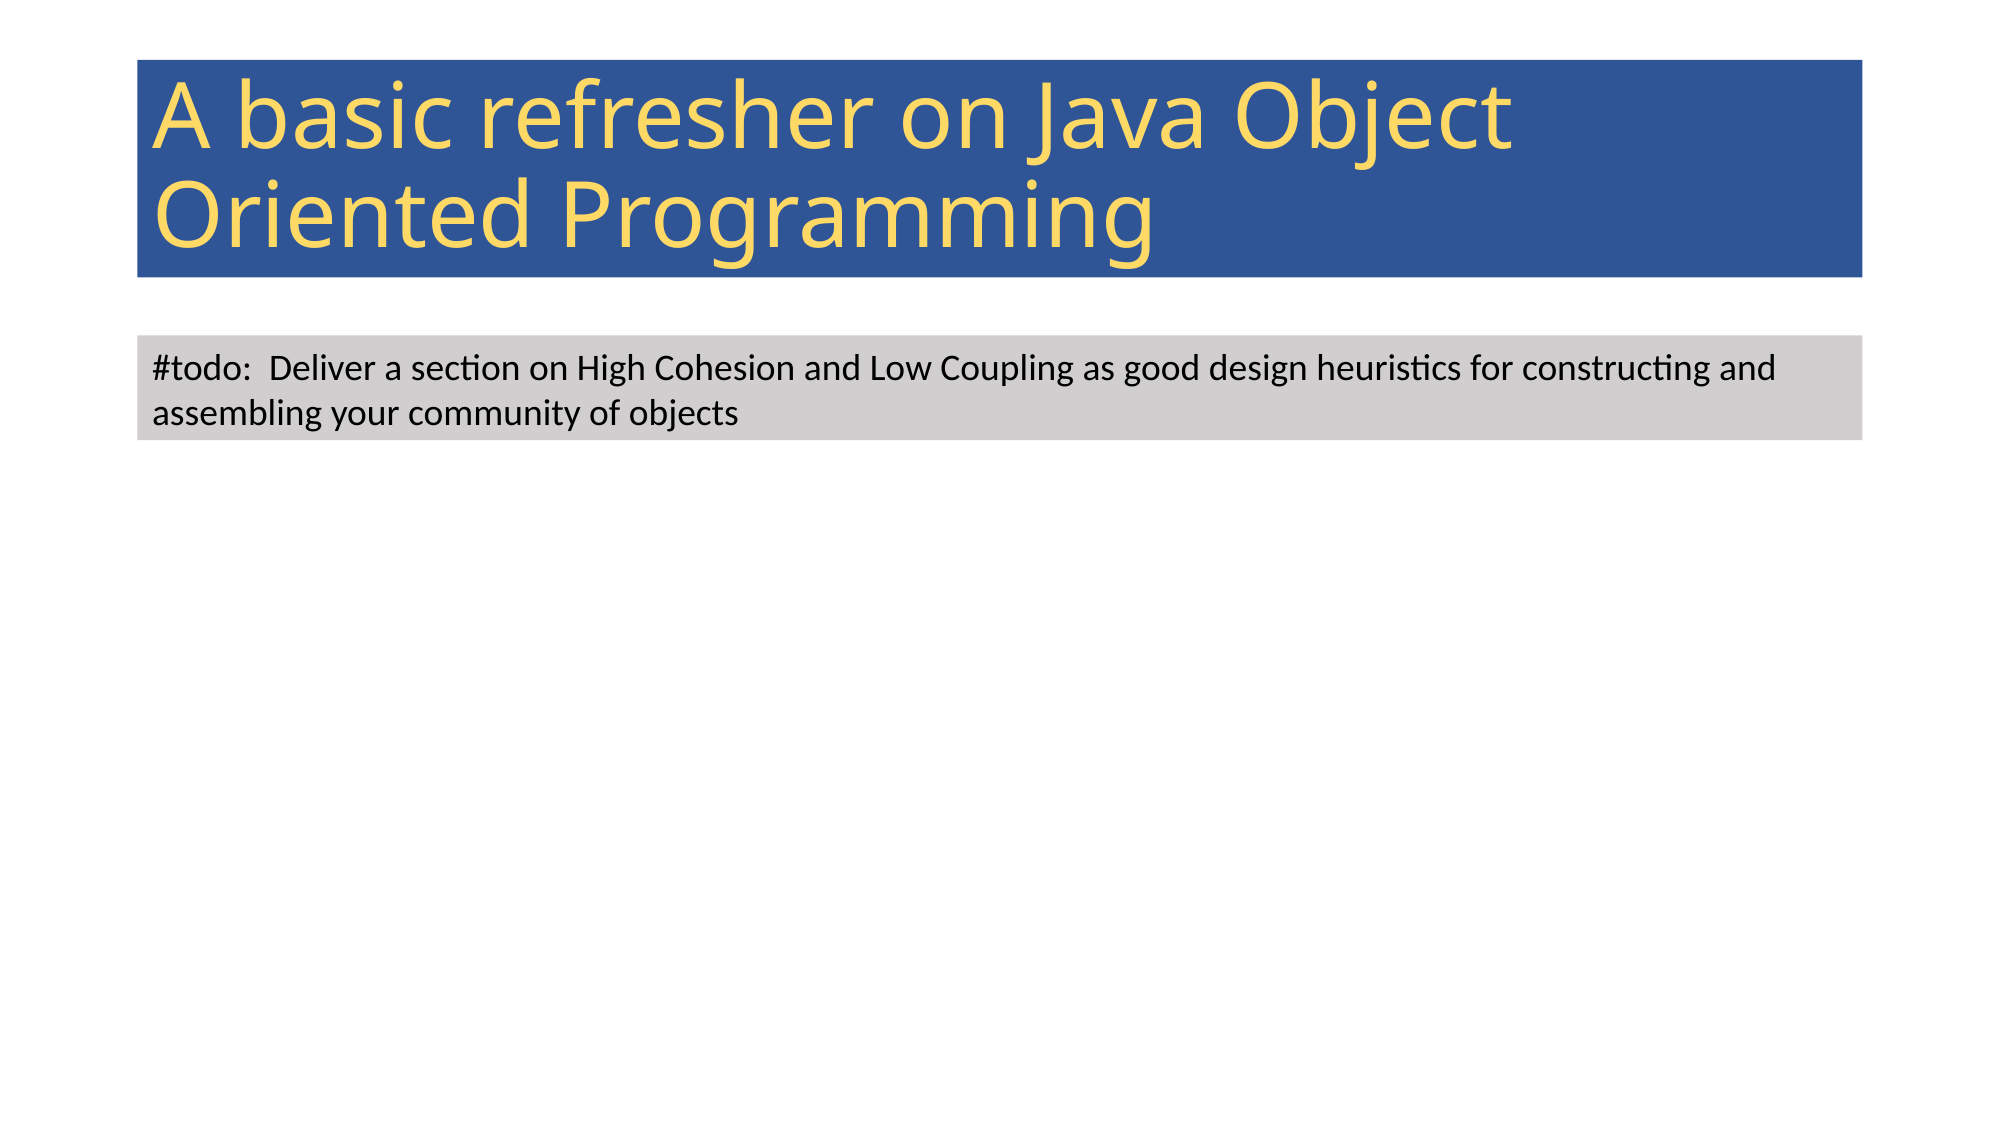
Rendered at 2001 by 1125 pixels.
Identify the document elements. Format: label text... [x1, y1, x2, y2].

text_box #todo: Deliver a section on High Cohesion and Low Coupling as good design heuristics for constructing and assembling your community of objects [137, 335, 1863, 441]
title A basic refresher on Java Object Oriented Programming [137, 59, 1863, 278]
